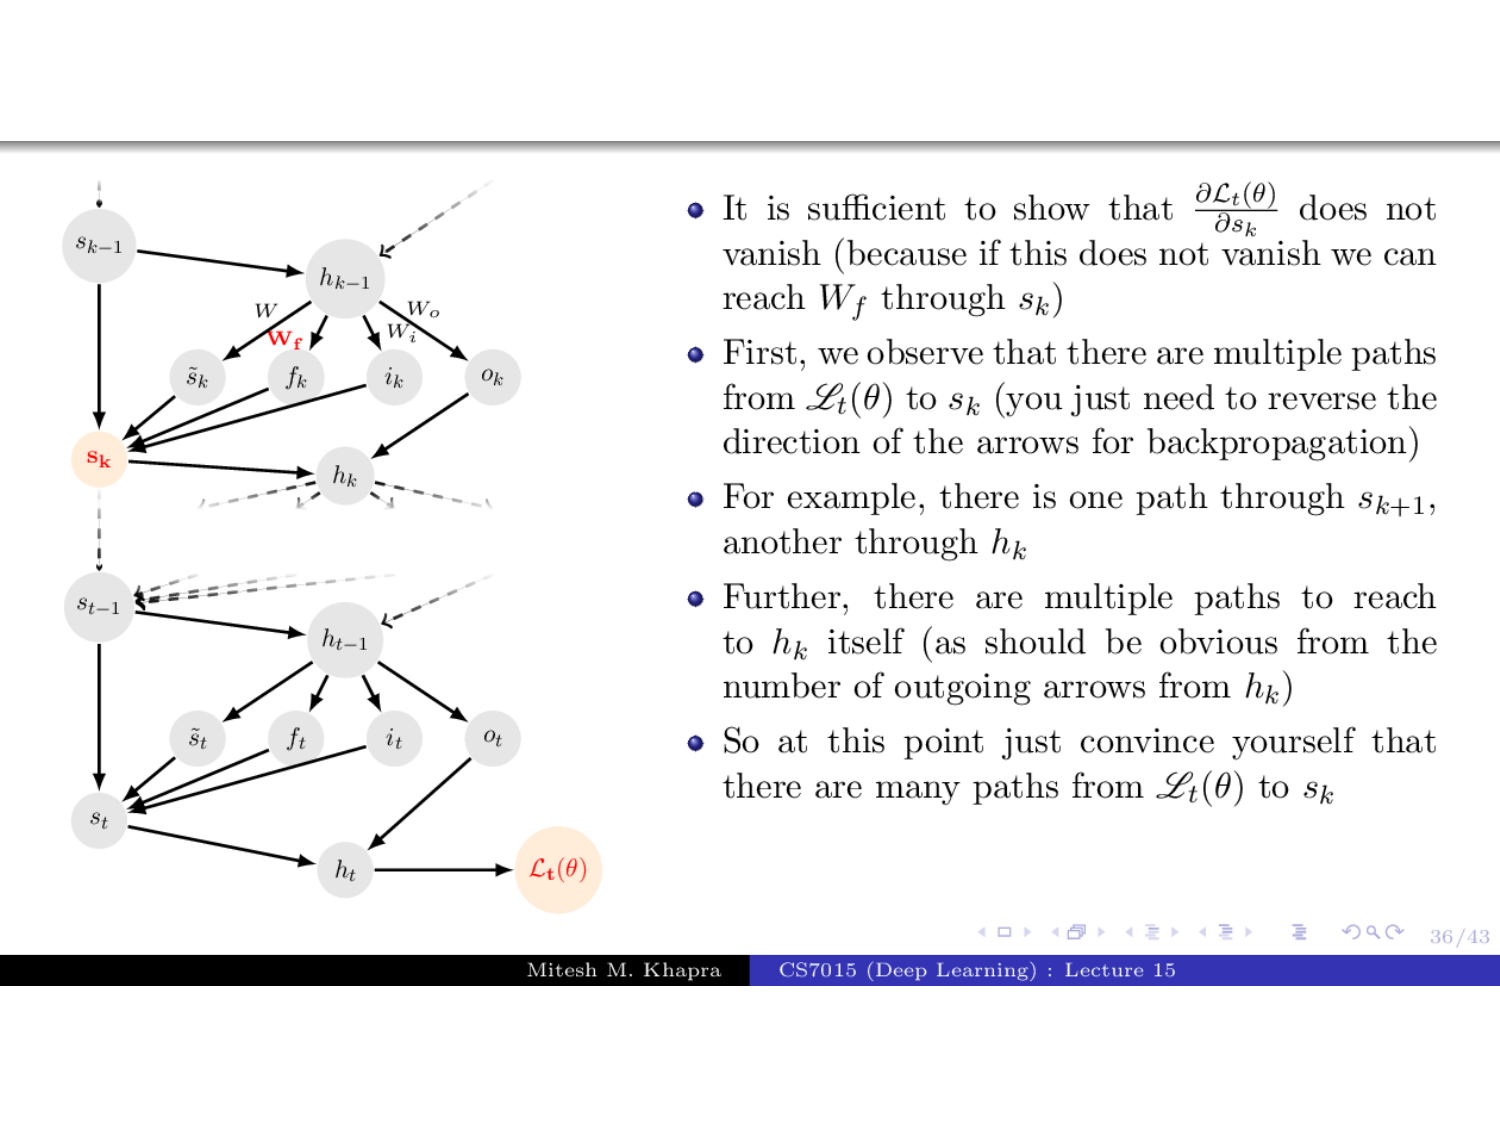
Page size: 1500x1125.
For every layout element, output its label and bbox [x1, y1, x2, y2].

picture [0, 141, 1500, 986]
